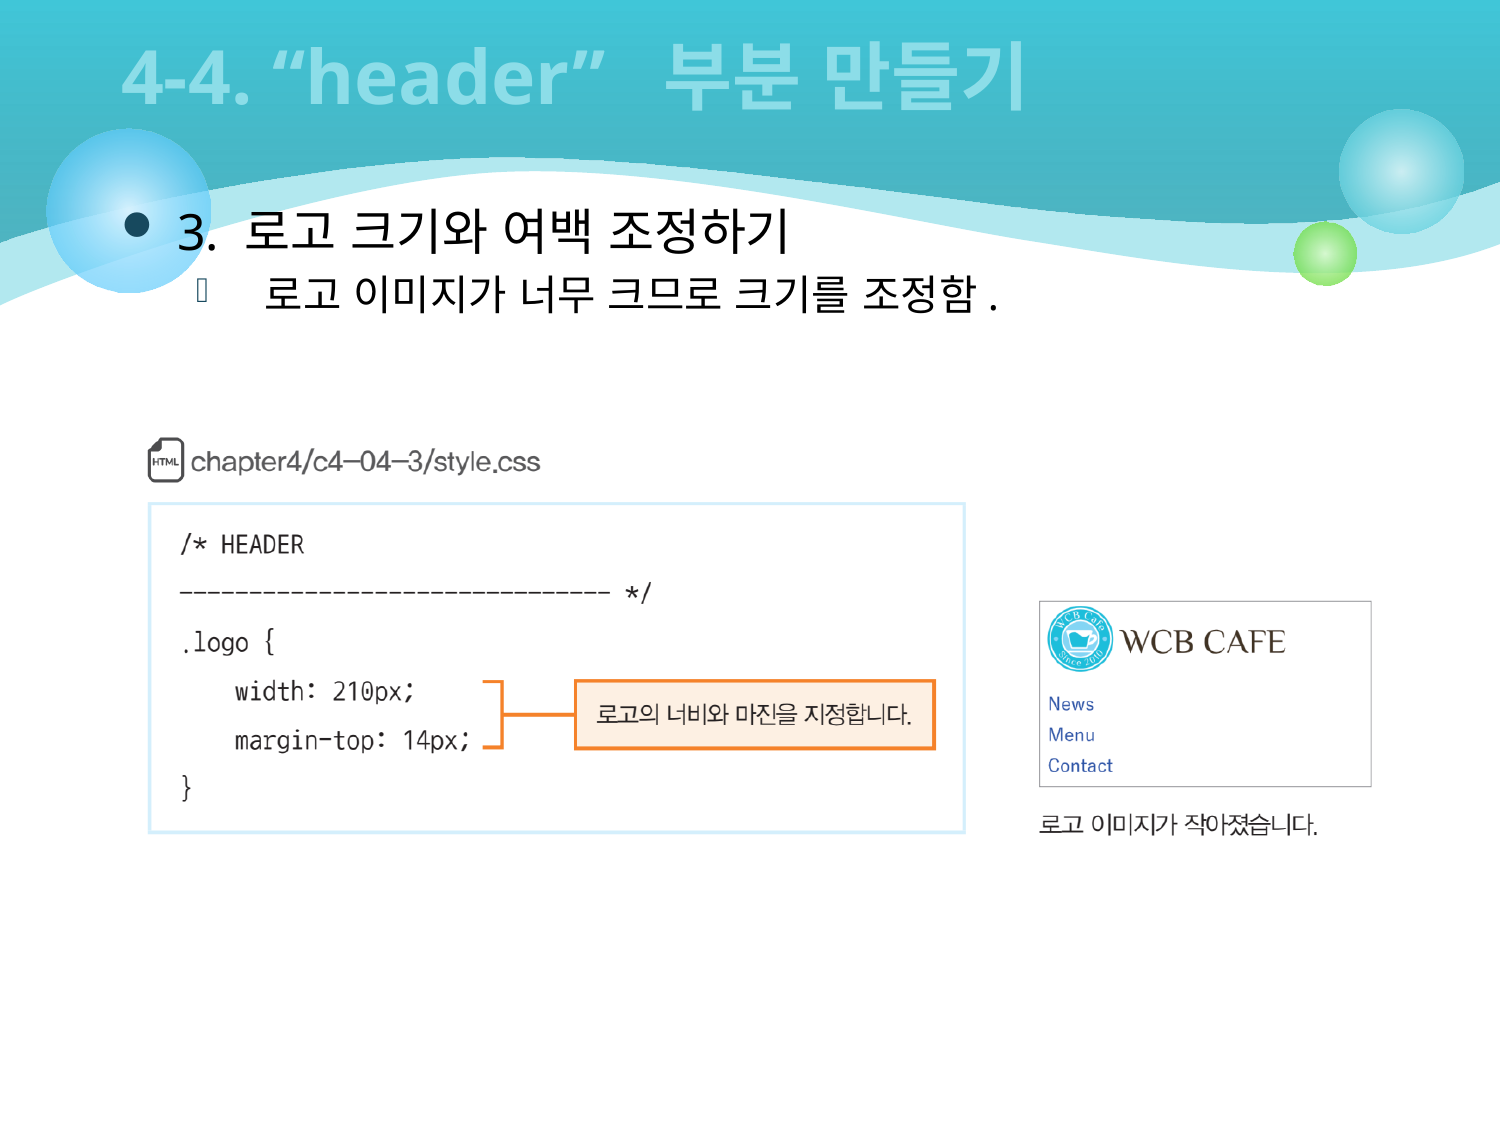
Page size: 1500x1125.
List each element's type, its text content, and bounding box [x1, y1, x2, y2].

picture [1025, 587, 1383, 848]
text_box 4-4. “header” 부분 만들기 [105, 9, 1456, 139]
list 3. 로고 크기와 여백 조정하기 로고 이미지가 너무 크므로 크기를 조정함. [106, 192, 1277, 664]
picture [131, 427, 979, 848]
